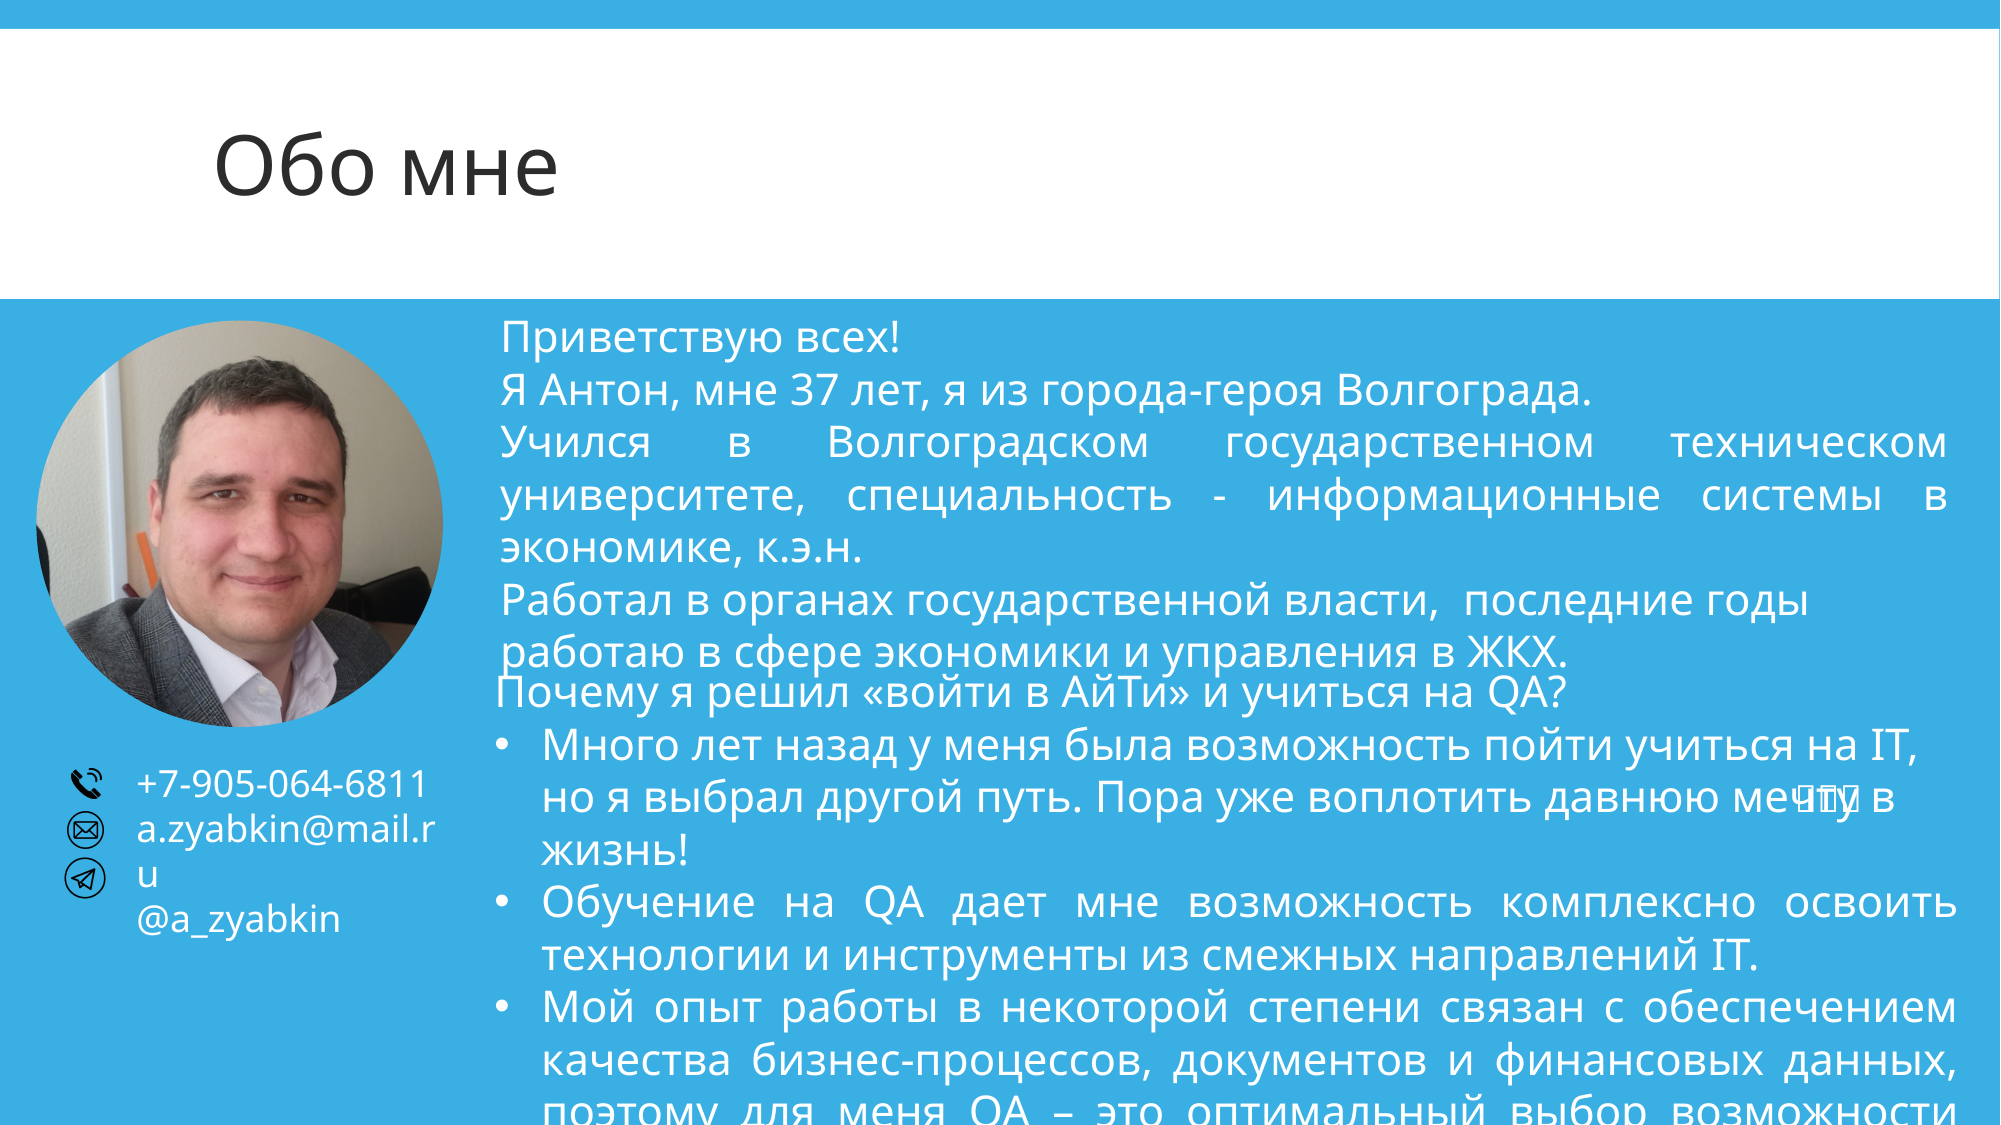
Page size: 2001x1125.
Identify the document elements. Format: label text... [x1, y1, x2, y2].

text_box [58, 752, 470, 950]
text_box Почему я решил «войти в АйТи» и учиться на QA? Много лет назад у меня была возможность пойти учиться на IT, но я выбрал другой путь. Пора уже воплотить давнюю мечту в жизнь! Обучение на QA дает мне возможность комплексно освоить технологии и инструменты из смежных направлений IT. Мой опыт работы в некоторой степени связан с обеспечением качества бизнес-процессов, документов и финансовых данных, поэтому для меня QA – это оптимальный выбор возможности старта в IT. [479, 656, 1974, 1125]
text_box Приветствую всех! Я Антон, мне 37 лет, я из города-героя Волгограда. Учился в Волгоградском государственном техническом университете, специальность - информационные системы в экономике, к.э.н. Работал в органах государственной власти, последние годы работаю в сфере экономики и управления в ЖКХ. [485, 301, 1964, 656]
text_box 🙏🙏🙏 [1779, 768, 1974, 828]
title Обо мне [197, 46, 1803, 295]
picture [36, 320, 444, 728]
